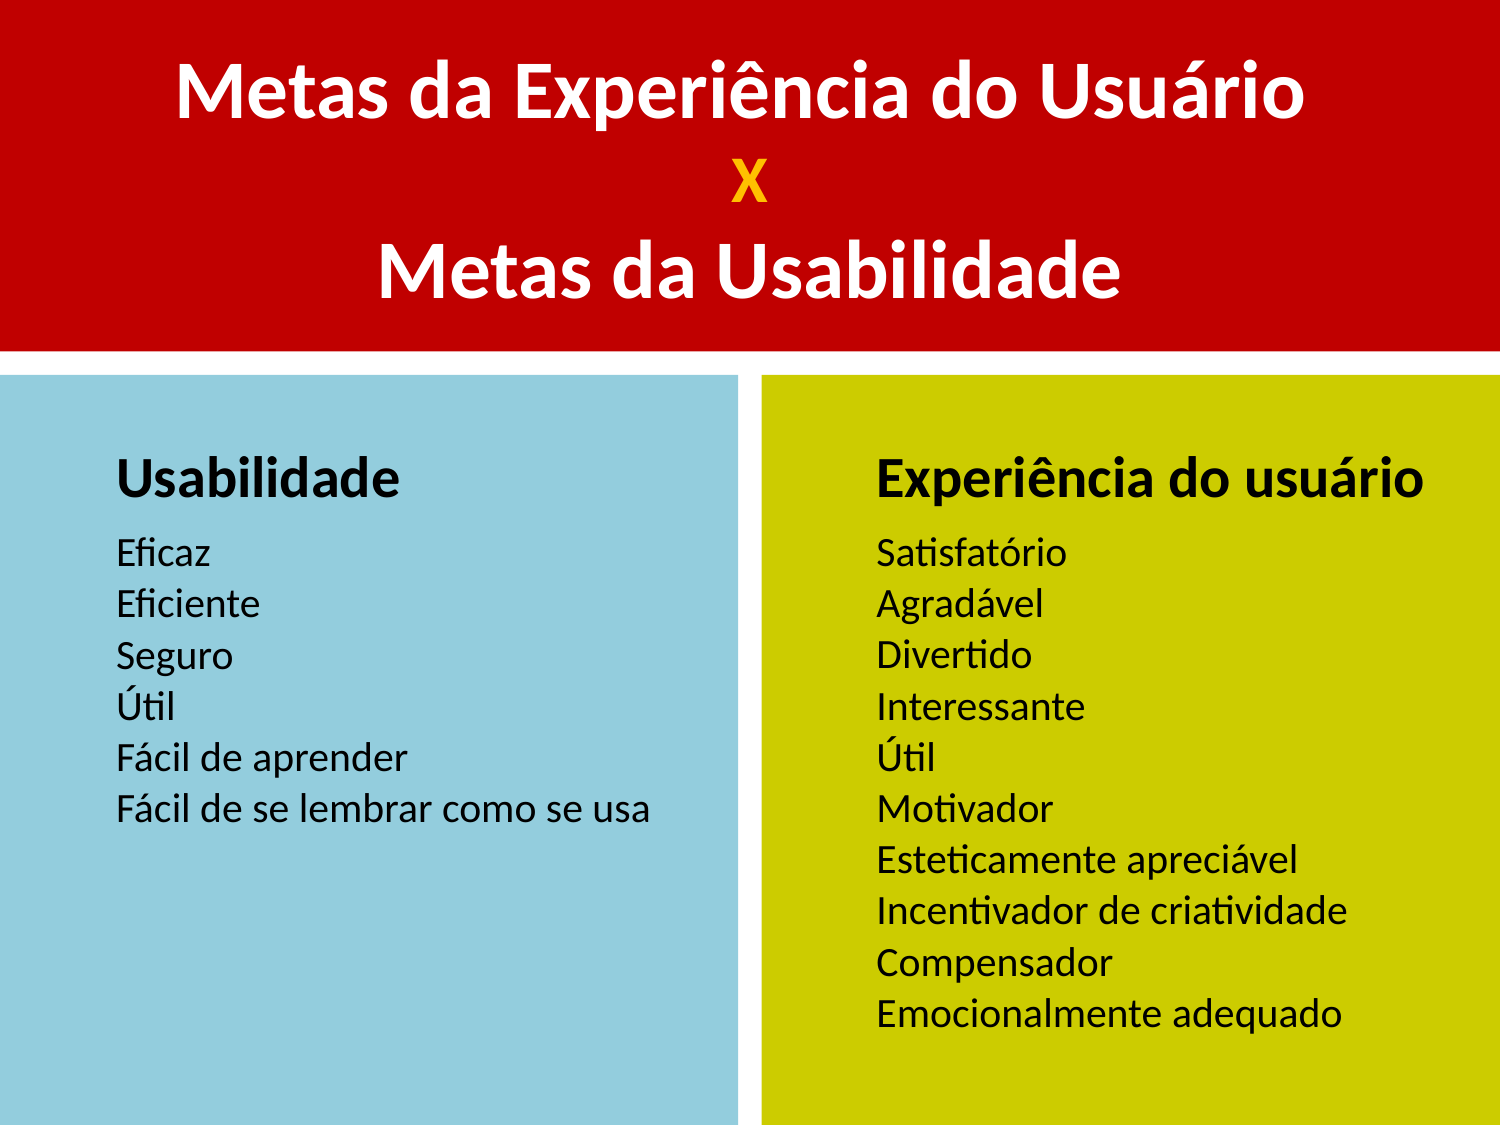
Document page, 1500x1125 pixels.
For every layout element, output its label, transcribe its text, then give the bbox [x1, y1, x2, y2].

text_box [760, 373, 1500, 1125]
text_box [46, 339, 620, 880]
text_box Experiência do usuário Satisfatório Agradável Divertido Interessante Útil Motivador Esteticamente apreciável Incentivador de criatividade Compensador Emocionalmente adequado [867, 445, 1450, 1068]
title Metas da Experiência do Usuário X Metas da Usabilidade [0, 0, 1500, 352]
text_box Usabilidade Eficaz Eficiente Seguro Útil Fácil de aprender Fácil de se lembrar como se usa [105, 445, 678, 986]
text_box [0, 373, 740, 1125]
text_box [667, 328, 1474, 951]
